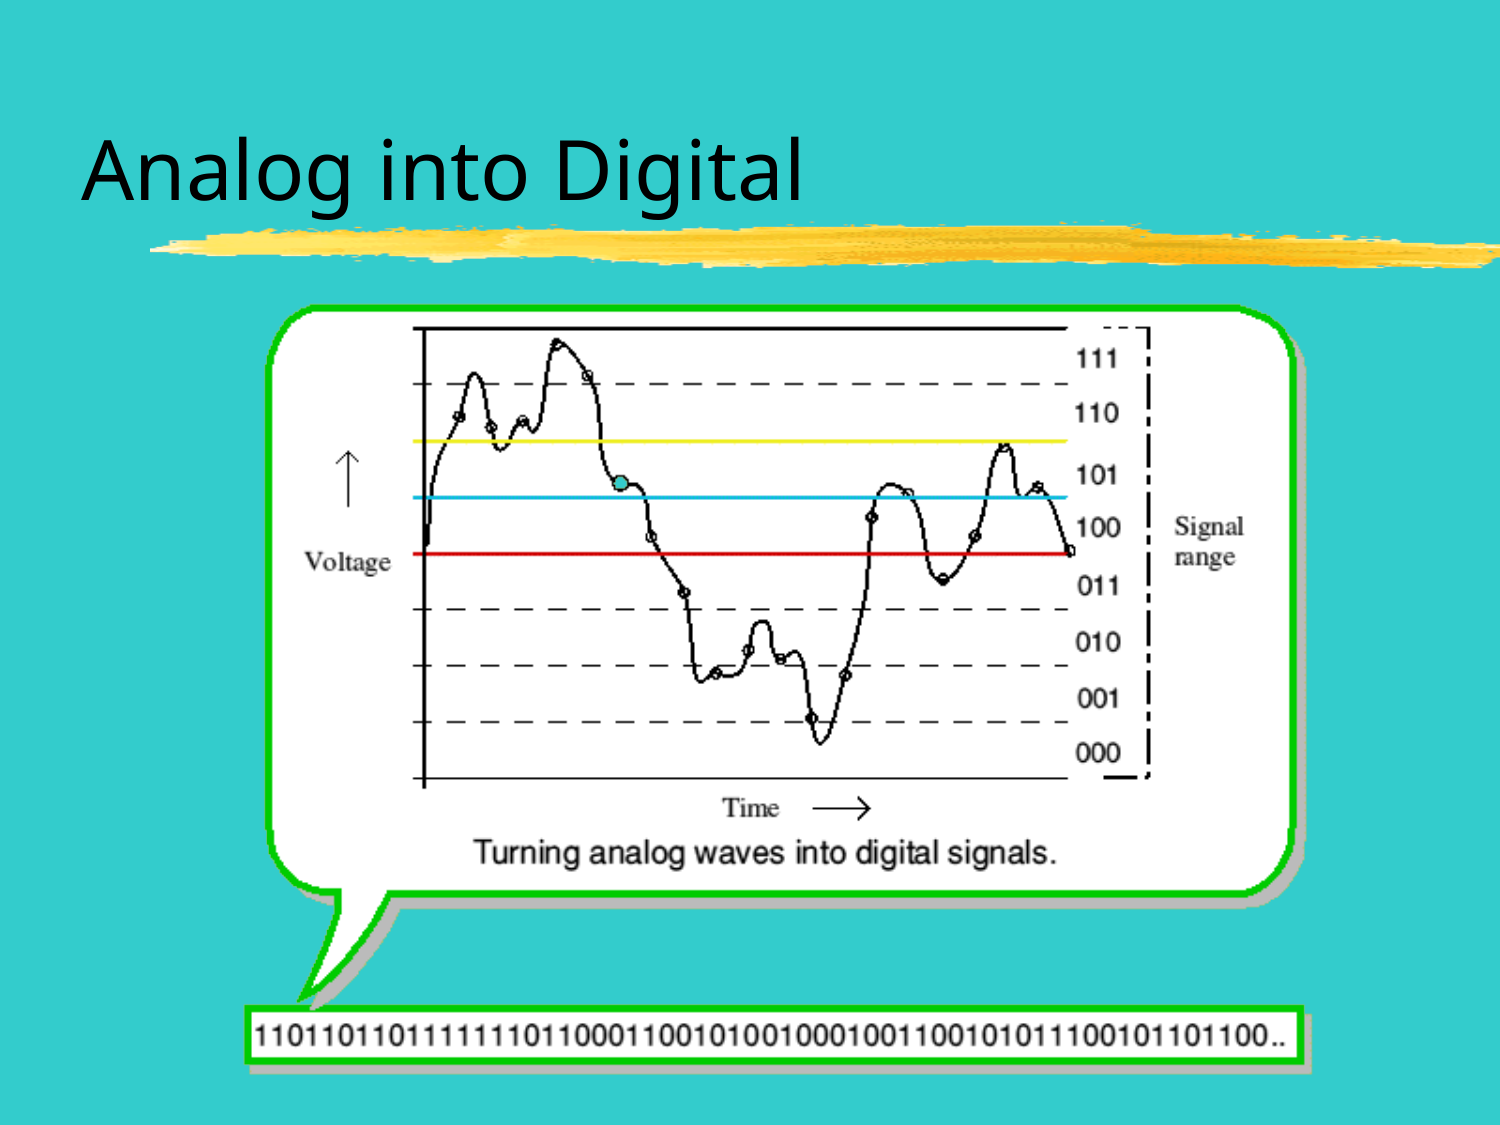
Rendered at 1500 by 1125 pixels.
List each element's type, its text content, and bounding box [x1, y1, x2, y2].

title Analog into Digital [66, 37, 1342, 225]
picture [237, 299, 1316, 1085]
picture [150, 215, 1500, 279]
